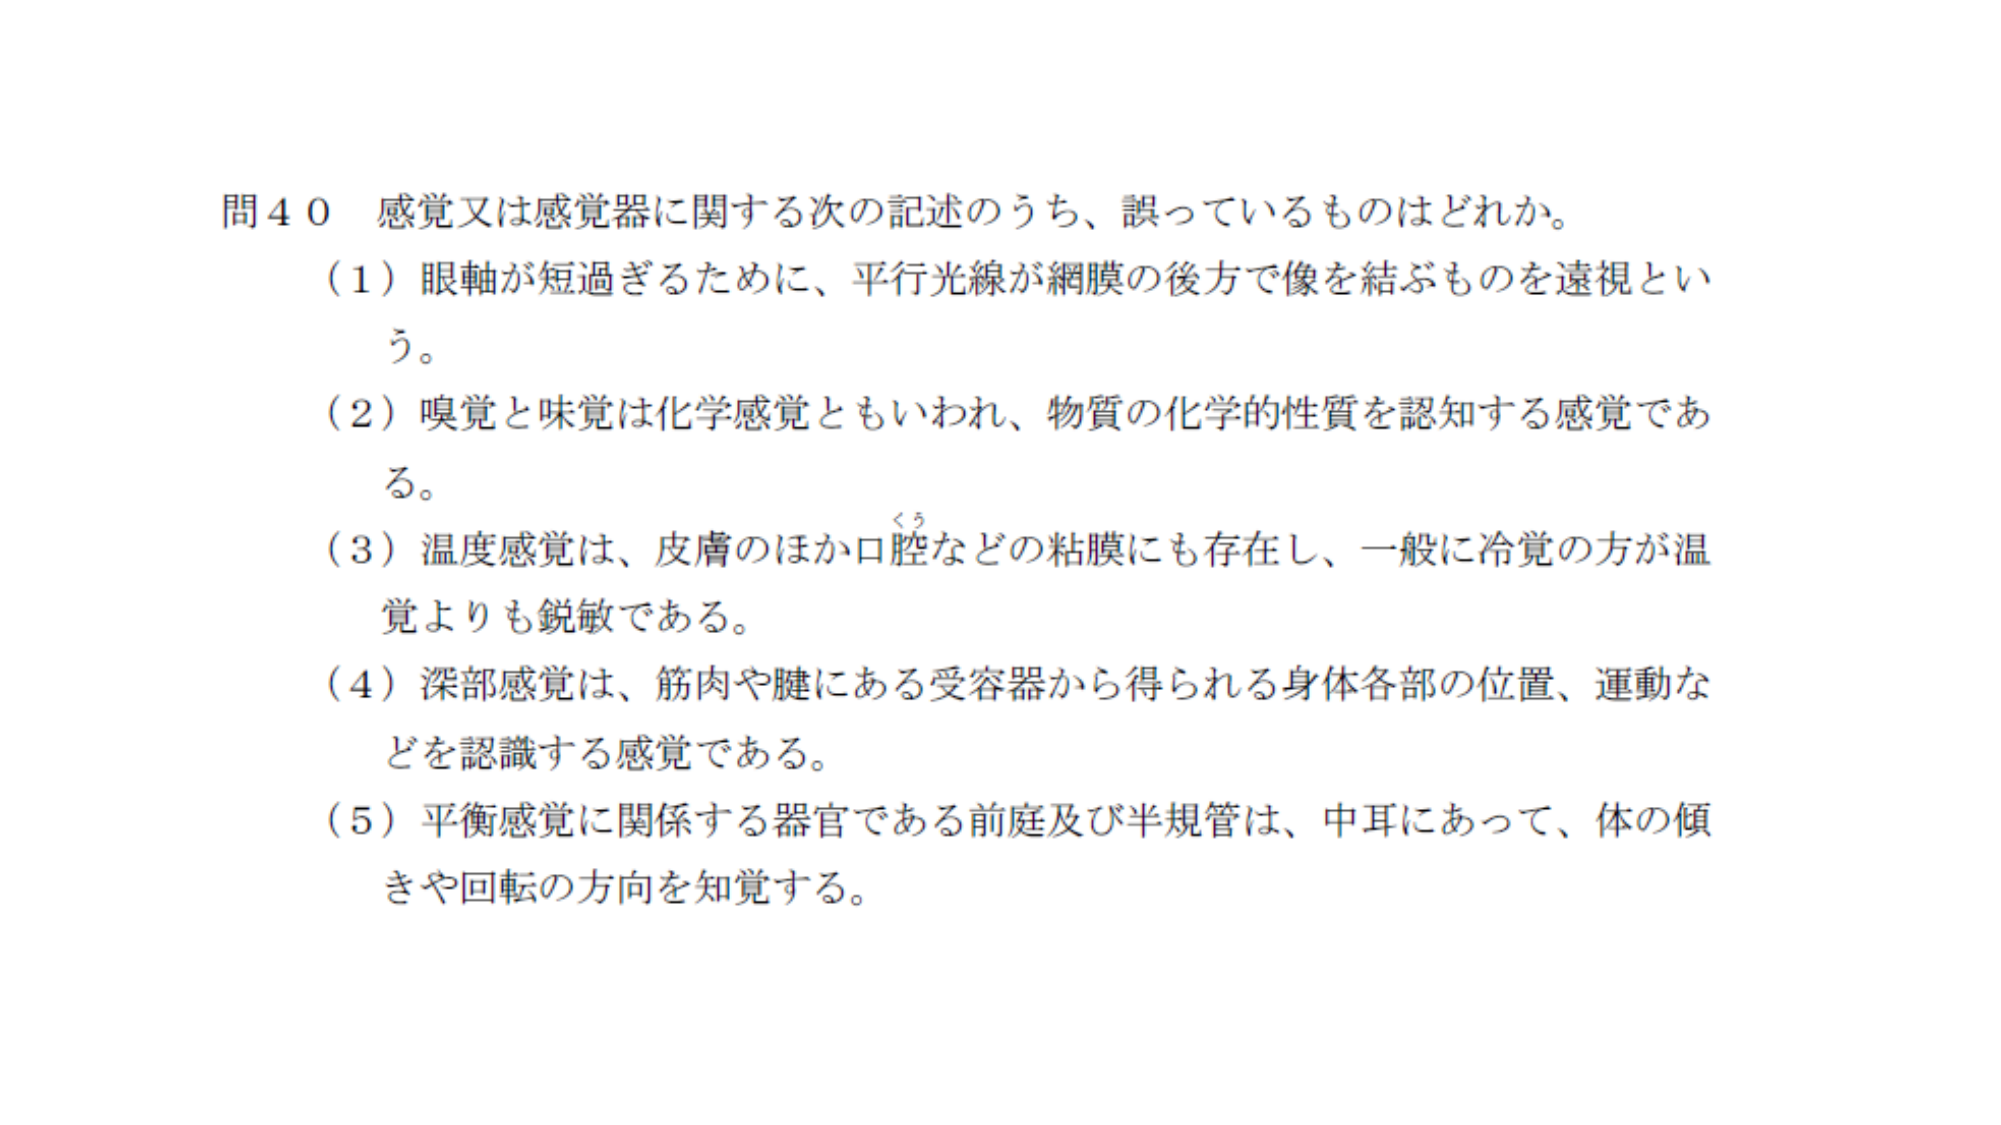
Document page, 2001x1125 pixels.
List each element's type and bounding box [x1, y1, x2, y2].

picture [205, 181, 1741, 918]
